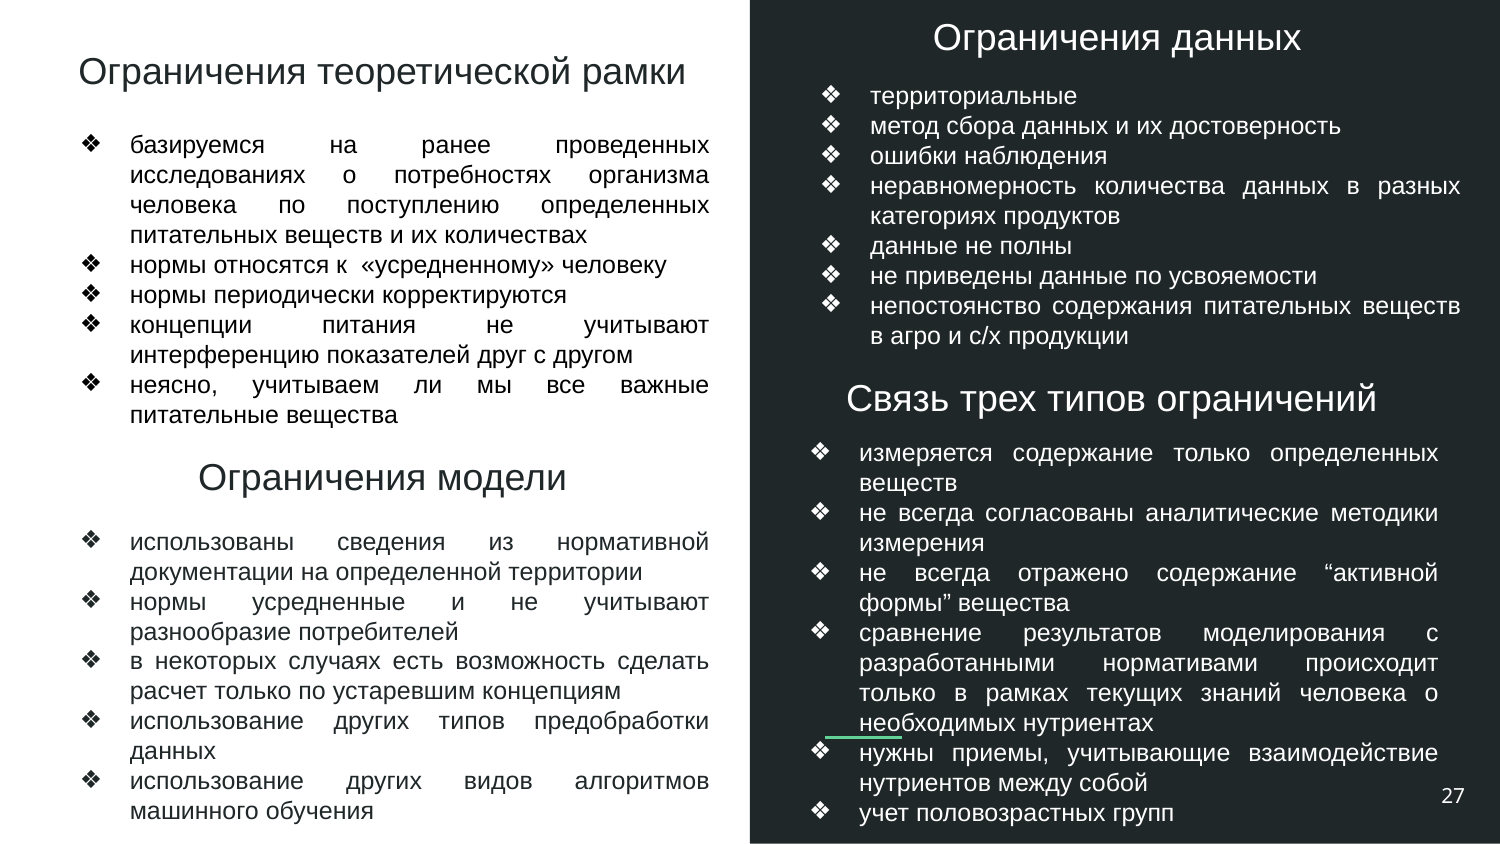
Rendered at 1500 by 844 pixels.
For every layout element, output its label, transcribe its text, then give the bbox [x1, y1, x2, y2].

text_box базируемся на ранее проведенных исследованиях о потребностях организма человека по поступлению определенных питательных веществ и их количествах нормы относятся к «усредненному» человеку нормы периодически корректируются концепции питания не учитывают интерференцию показателей друг с другом неясно, учитываем ли мы все важные питательные вещества [39, 113, 726, 444]
text_box использованы сведения из нормативной документации на определенной территории нормы усредненные и не учитывают разнообразие потребителей в некоторых случаях есть возможность сделать расчет только по устаревшим концепциям использование других типов предобработки данных использование других видов алгоритмов машинного обучения [39, 510, 726, 840]
title Ограничения данных [785, 7, 1450, 64]
title Ограничения теоретической рамки [50, 41, 715, 108]
text_box территориальные метод сбора данных и их достоверность ошибки наблюдения неравномерность количества данных в разных категориях продуктов данные не полны не приведены данные по усвояемости непостоянство содержания питательных веществ в агро и с/х продукции [780, 64, 1477, 365]
slide_number ‹#› [1389, 764, 1480, 830]
text_box измеряется содержание только определенных веществ не всегда согласованы аналитические методики измерения не всегда отражено содержание “активной формы” вещества сравнение результатов моделирования с разработанными нормативами происходит только в рамках текущих знаний человека о необходимых нутриентах нужны приемы, учитывающие взаимодействие нутриентов между собой учет половозрастных групп [769, 421, 1455, 842]
title Ограничения модели [50, 447, 715, 510]
title Связь трех типов ограничений [780, 367, 1444, 421]
